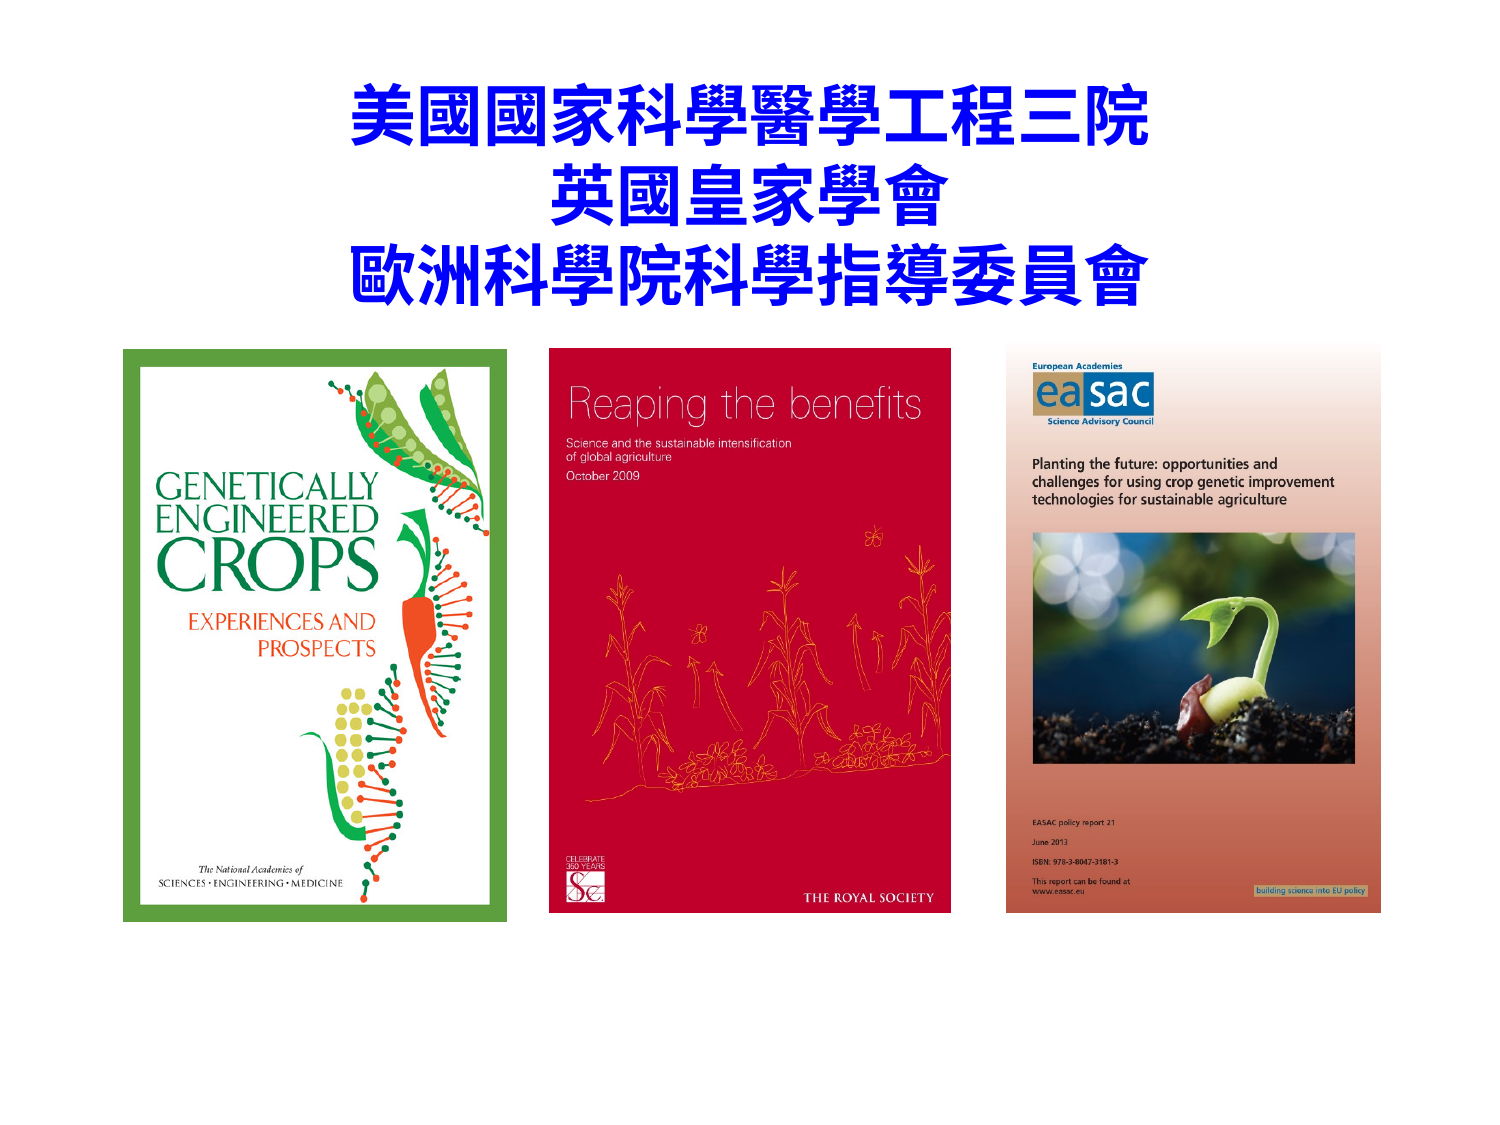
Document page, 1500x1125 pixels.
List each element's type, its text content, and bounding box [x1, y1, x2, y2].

picture [1005, 342, 1381, 914]
picture [123, 349, 508, 922]
title 美國國家科學醫學工程三院 英國皇家學會 歐洲科學院科學指導委員會 [112, 99, 1388, 288]
picture [548, 348, 952, 914]
